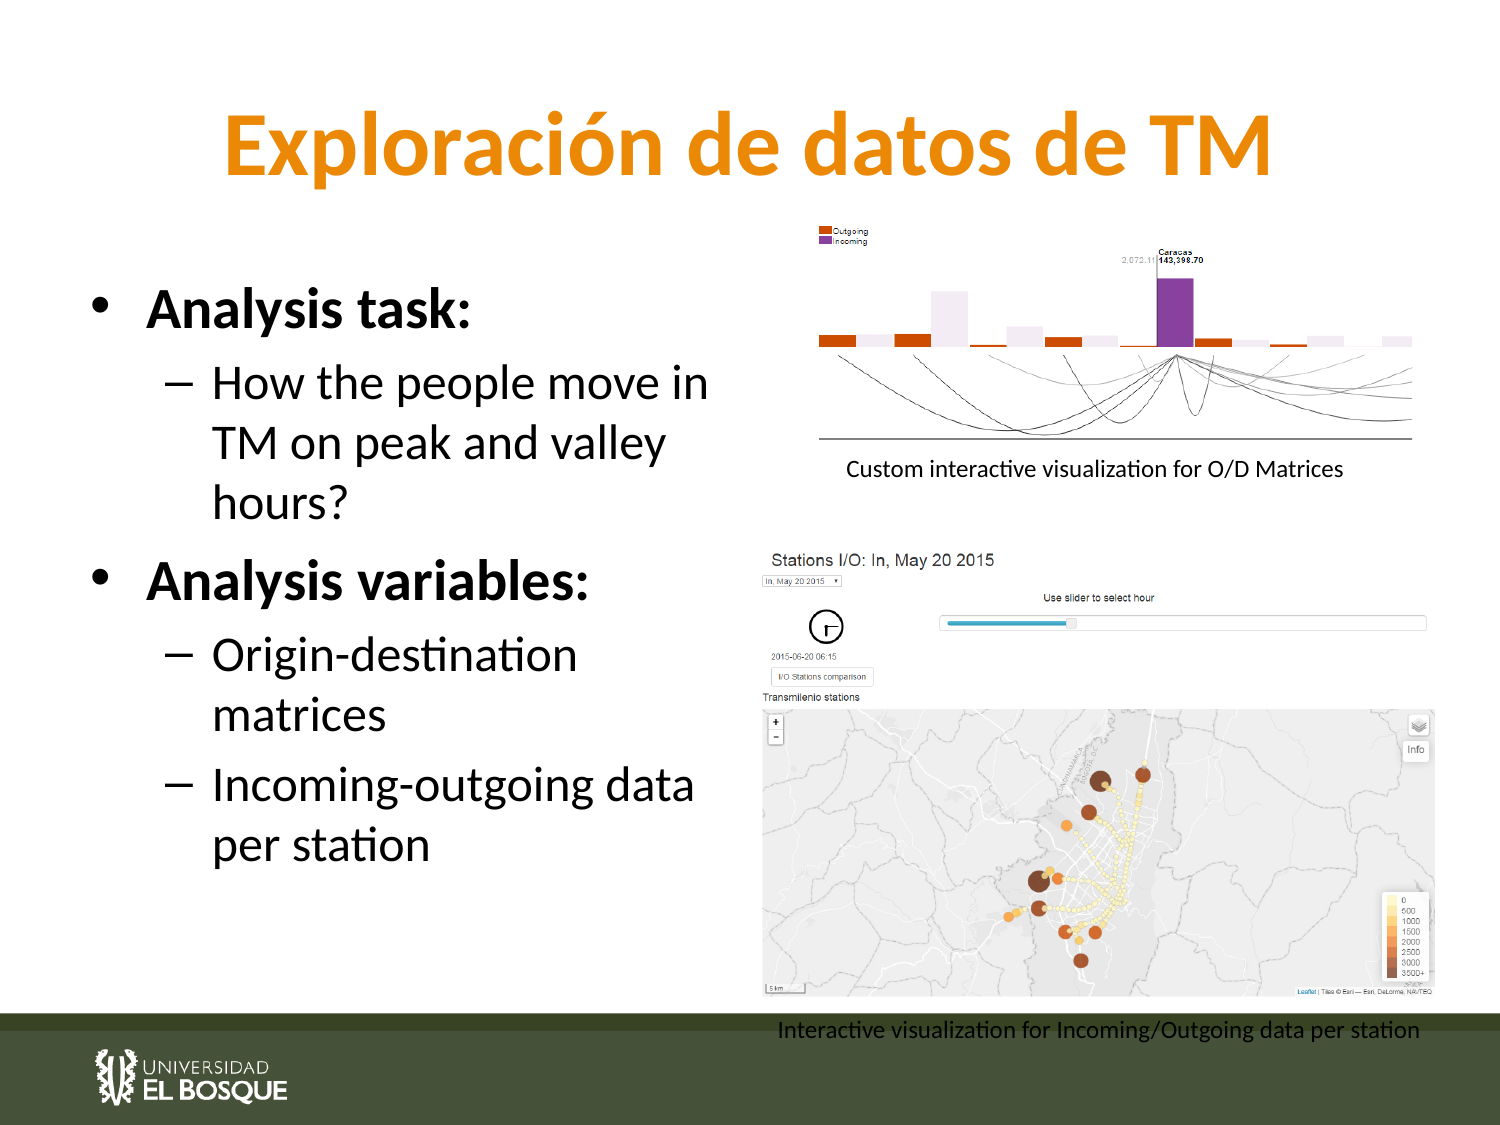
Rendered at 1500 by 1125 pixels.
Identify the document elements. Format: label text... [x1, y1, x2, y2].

text_box Interactive visualization for Incoming/Outgoing data per station [762, 1012, 1437, 1051]
title Exploración de datos de TM [75, 45, 1425, 233]
picture [76, 1031, 305, 1125]
picture [787, 221, 1413, 491]
list Analysis task: How the people move in TM on peak and valley hours? Analysis variables: Origin-destination matrices Incoming-outgoing data per station [75, 262, 738, 1005]
picture [749, 538, 1442, 1005]
